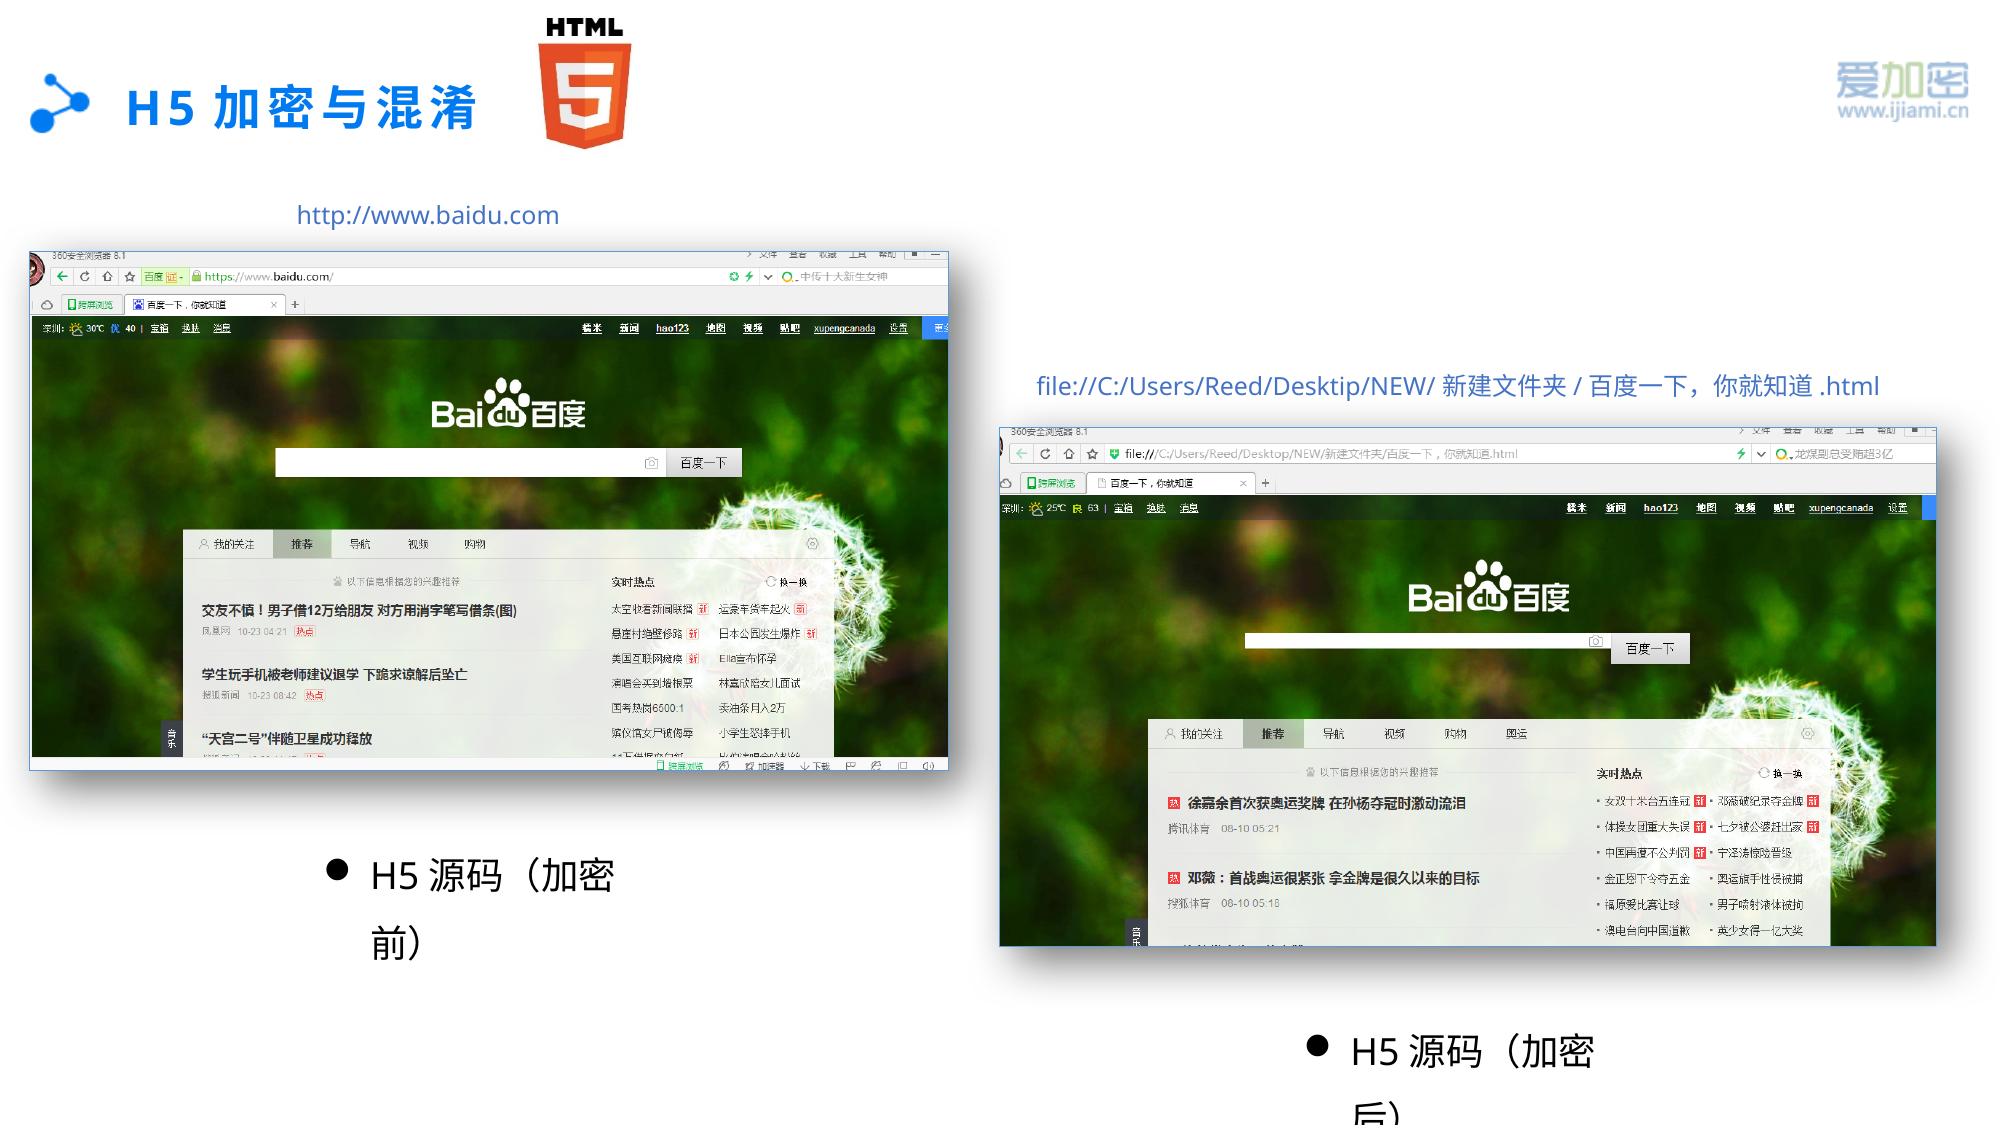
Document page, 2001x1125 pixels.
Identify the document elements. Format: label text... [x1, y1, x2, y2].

text_box http://www.baidu.com [0, 177, 929, 237]
title H5加密与混淆 [109, 1, 1836, 219]
text_box H5源码（加密后） [1288, 998, 1683, 1125]
text_box H5源码（加密前） [308, 822, 703, 973]
text_box file://C:/Users/Reed/Desktip/NEW/新建文件夹/百度一下，你就知道.html [1021, 348, 2000, 408]
picture [0, 0, 2000, 1125]
picture [535, 16, 634, 152]
